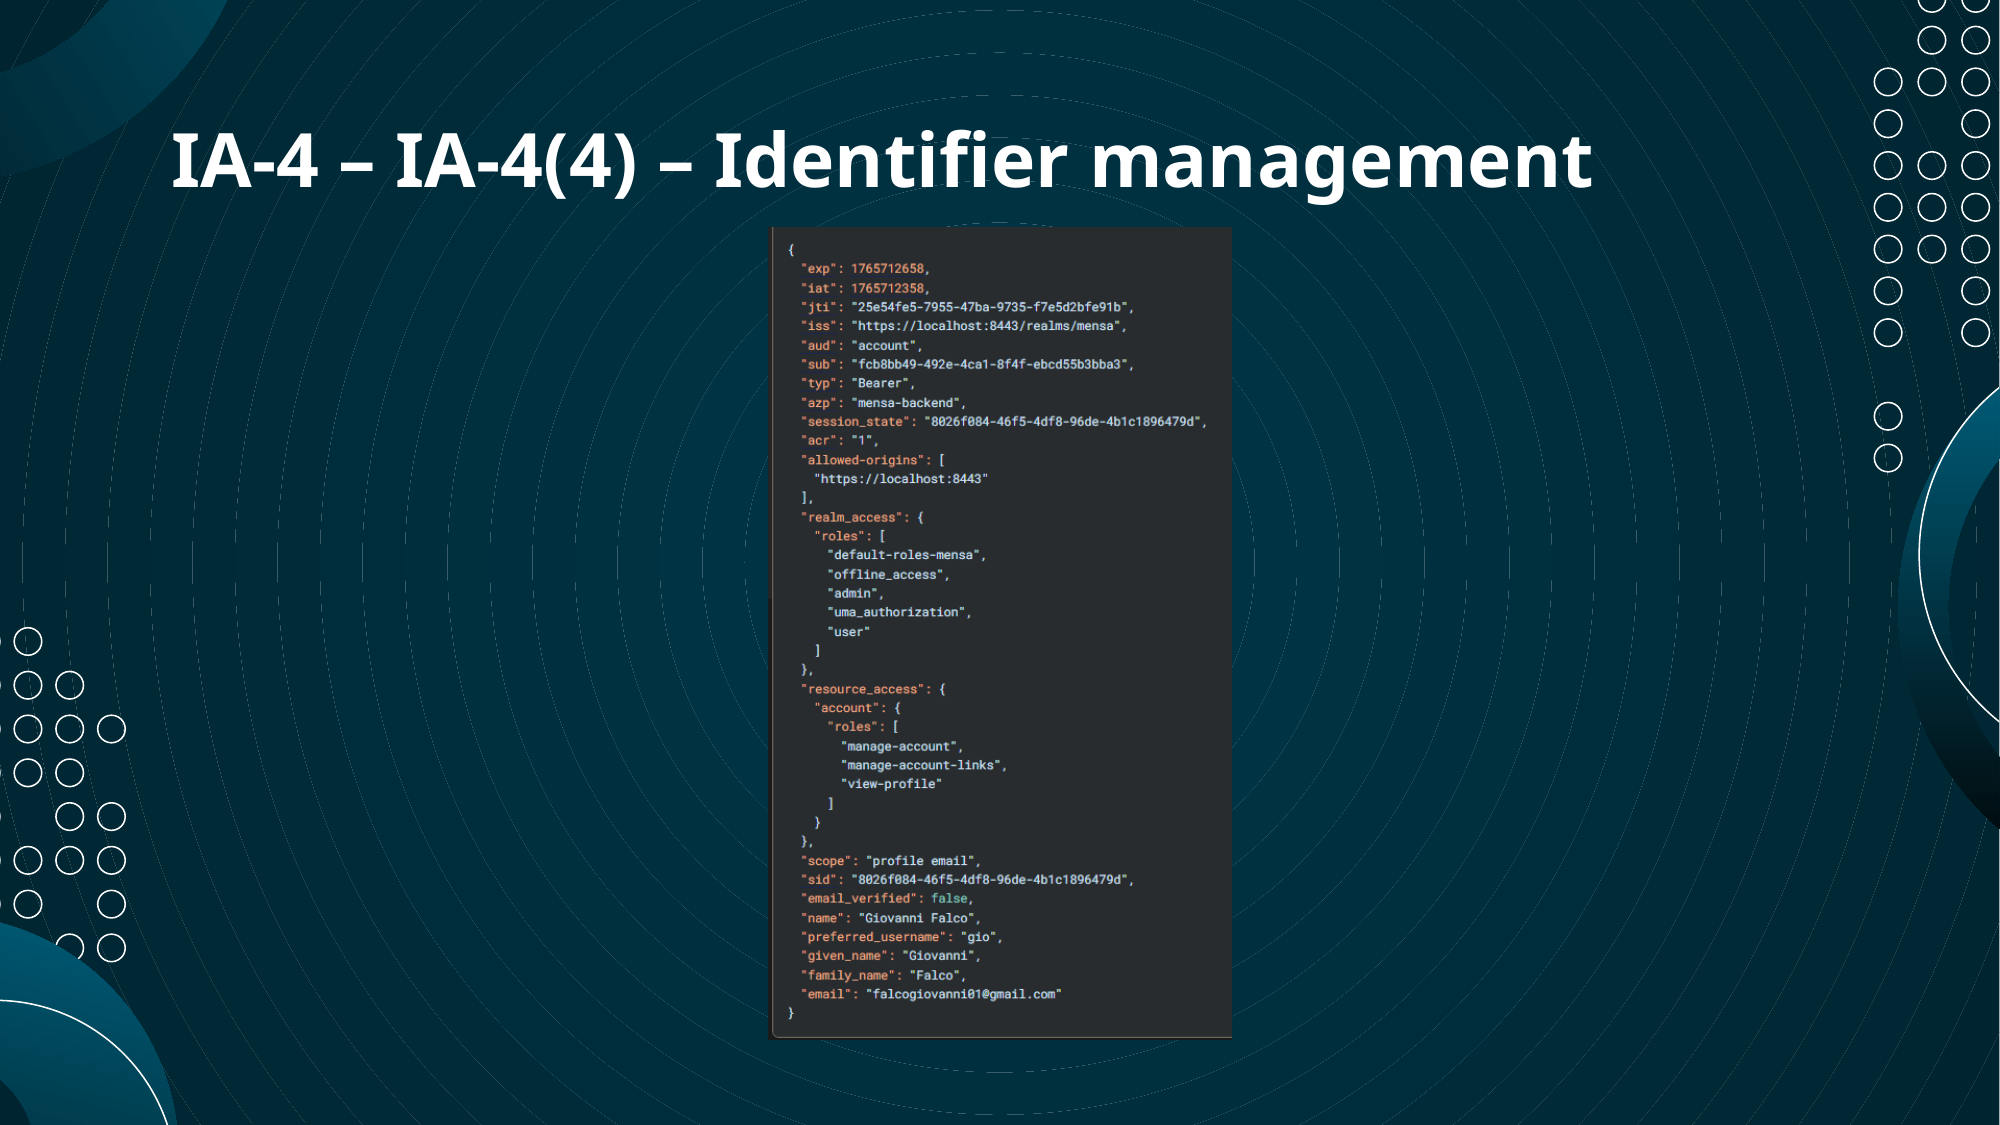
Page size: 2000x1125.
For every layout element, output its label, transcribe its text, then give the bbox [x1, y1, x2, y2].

title IA-4 – IA-4(4) – Identifier management [155, 97, 1844, 260]
picture [769, 227, 1231, 1039]
